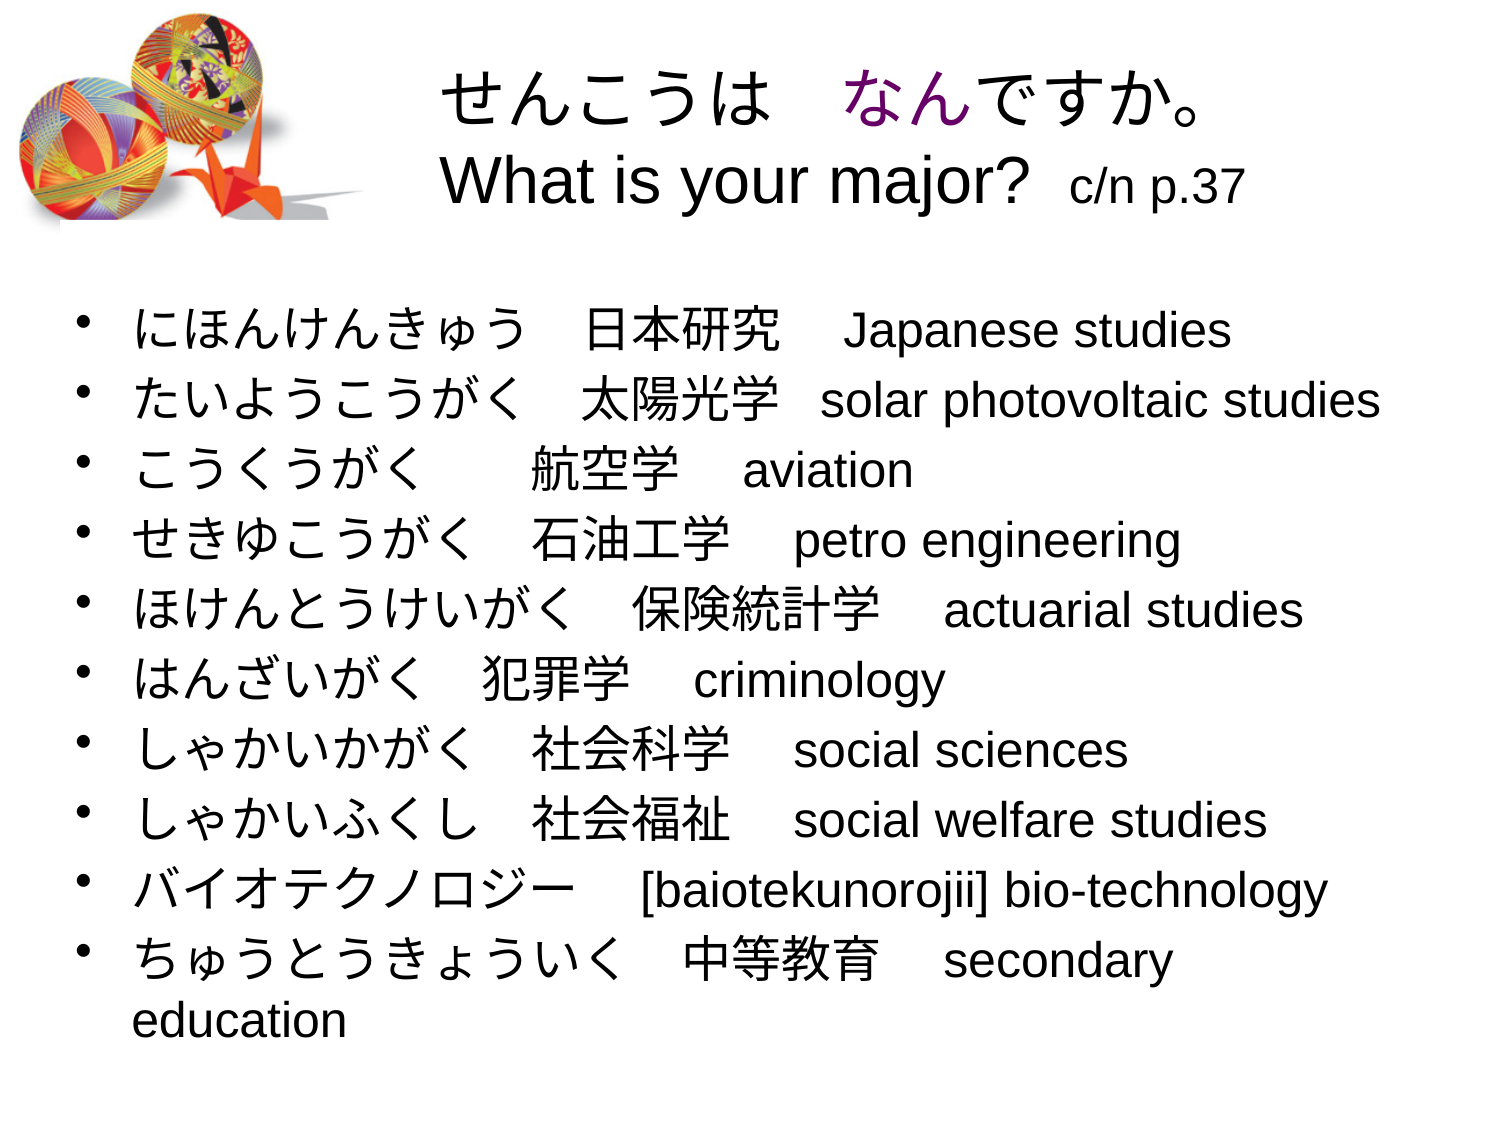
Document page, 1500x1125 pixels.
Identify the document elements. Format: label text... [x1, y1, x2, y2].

list にほんけんきゅう 日本研究 Japanese studies たいようこうがく 太陽光学 solar photovoltaic studies こうくうがく 航空学 aviation せきゆこうがく 石油工学 petro engineering ほけんとうけいがく 保険統計学 actuarial studies はんざいがく 犯罪学 criminology しゃかいかがく 社会科学 social sciences しゃかいふくし 社会福祉 social welfare studies バイオテクノロジー [baiotekunorojii] bio-technology ちゅうとうきょういく 中等教育 secondary education [59, 219, 1410, 1036]
picture [16, 10, 364, 243]
title せんこうは なんですか。 What is your major? c/n p.37 [424, 0, 1419, 225]
